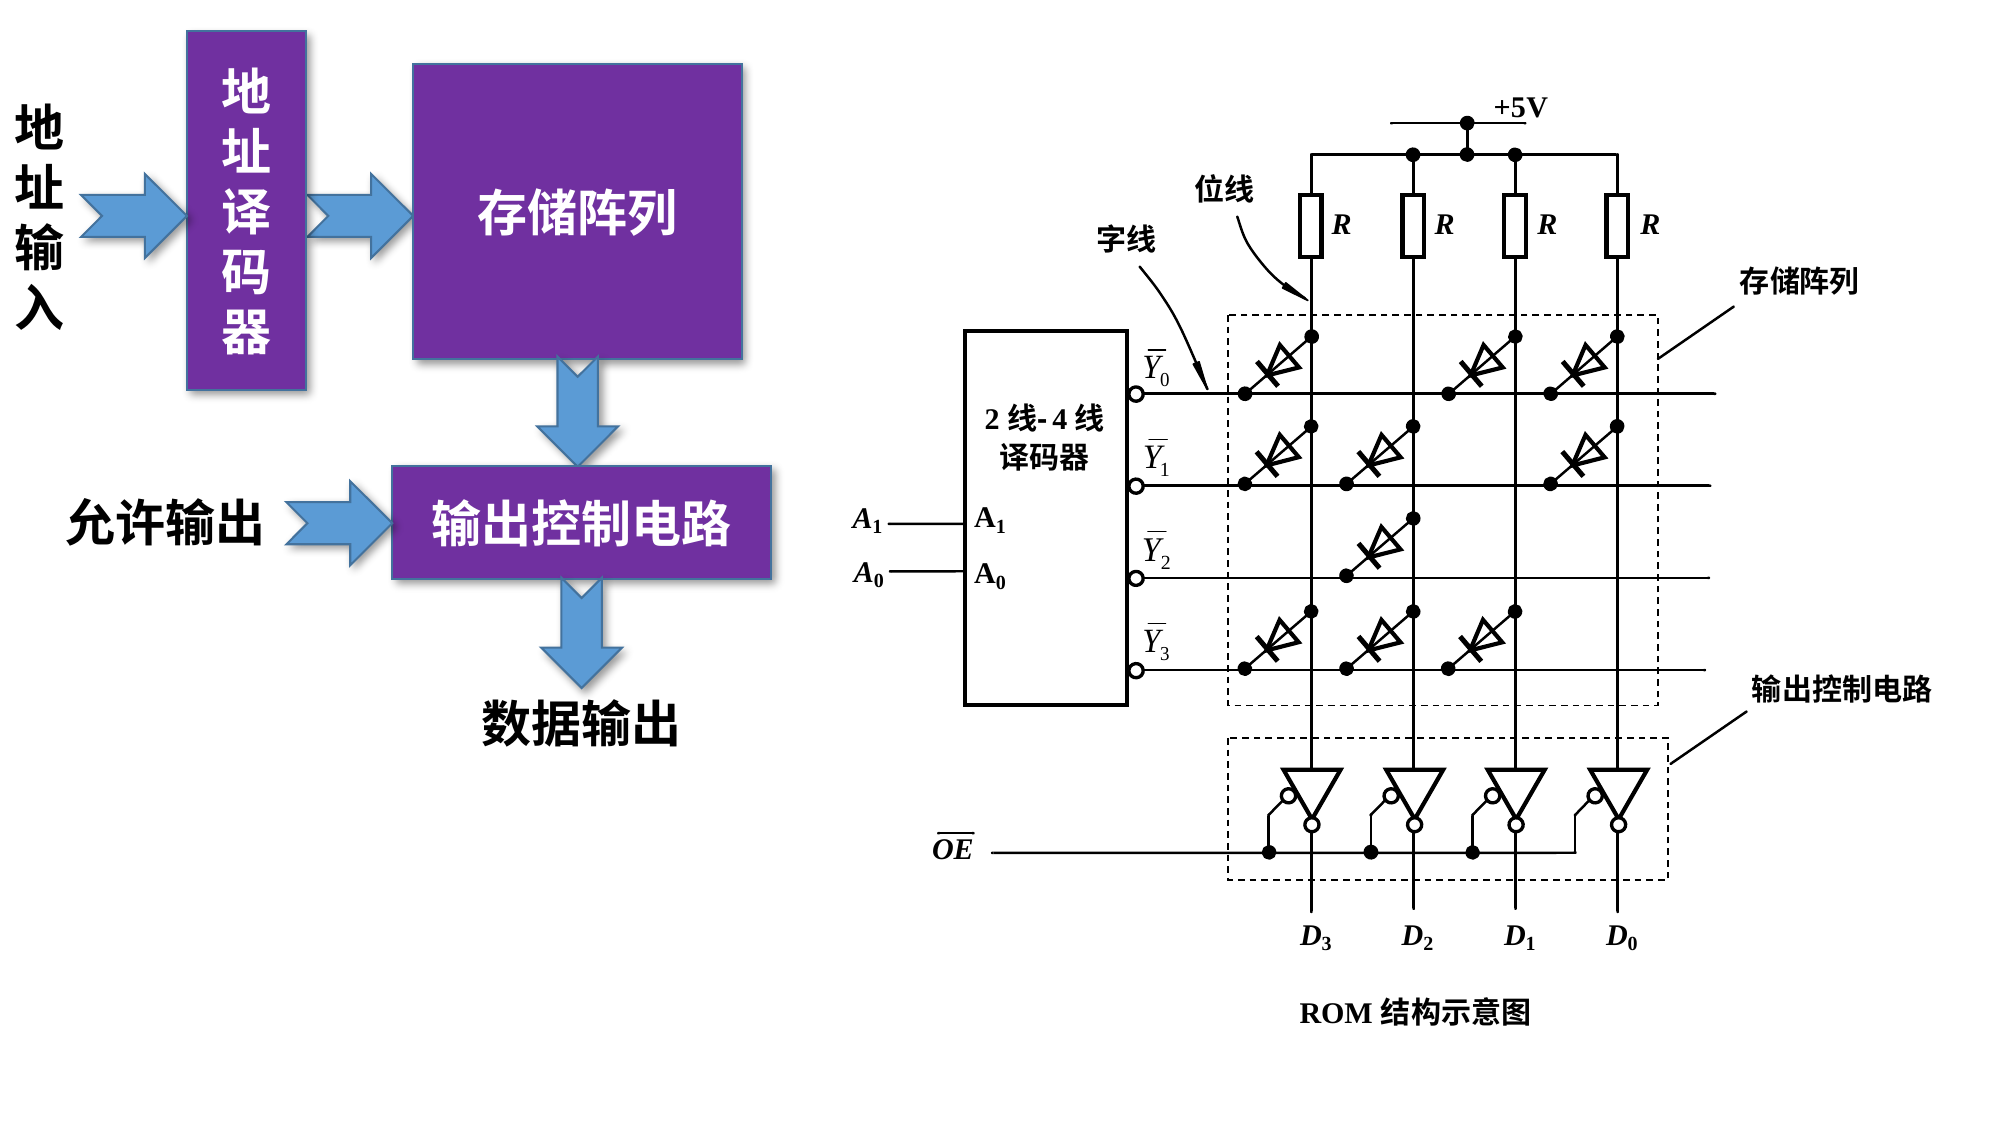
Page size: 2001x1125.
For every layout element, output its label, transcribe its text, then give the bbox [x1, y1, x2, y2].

text_box 存储阵列 [413, 63, 742, 360]
text_box [97, 173, 187, 258]
text_box 输出控制电路 [392, 466, 771, 580]
text_box 数据输出 [398, 684, 765, 760]
text_box 允许输出 [0, 484, 332, 560]
text_box [537, 356, 619, 463]
text_box 地 址 译 码 器 [186, 31, 307, 390]
text_box [332, 481, 393, 566]
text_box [831, 66, 1950, 1054]
text_box [317, 173, 411, 258]
text_box 地址输入 [0, 88, 97, 344]
text_box [541, 577, 622, 684]
